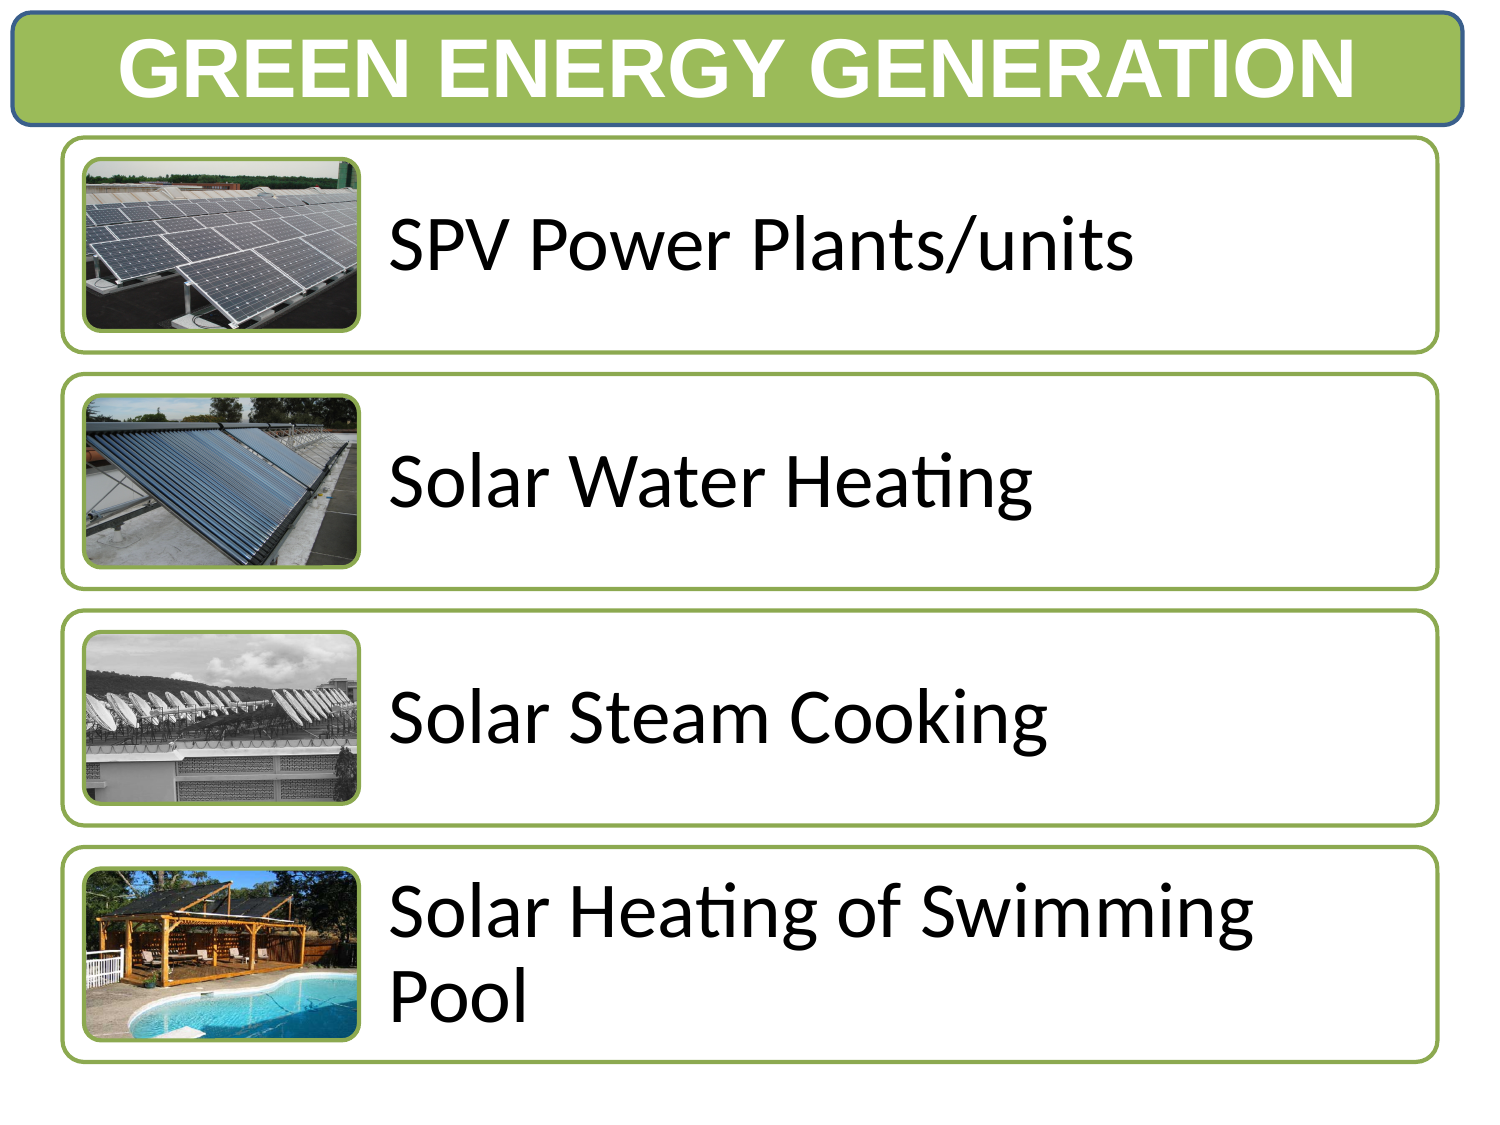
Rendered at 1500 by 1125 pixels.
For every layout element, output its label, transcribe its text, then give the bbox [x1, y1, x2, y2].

text_box [487, 1050, 1450, 1111]
text_box GREEN ENERGY GENERATION [37, 6, 1438, 122]
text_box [62, 137, 1438, 1063]
text_box [10, 10, 1465, 128]
